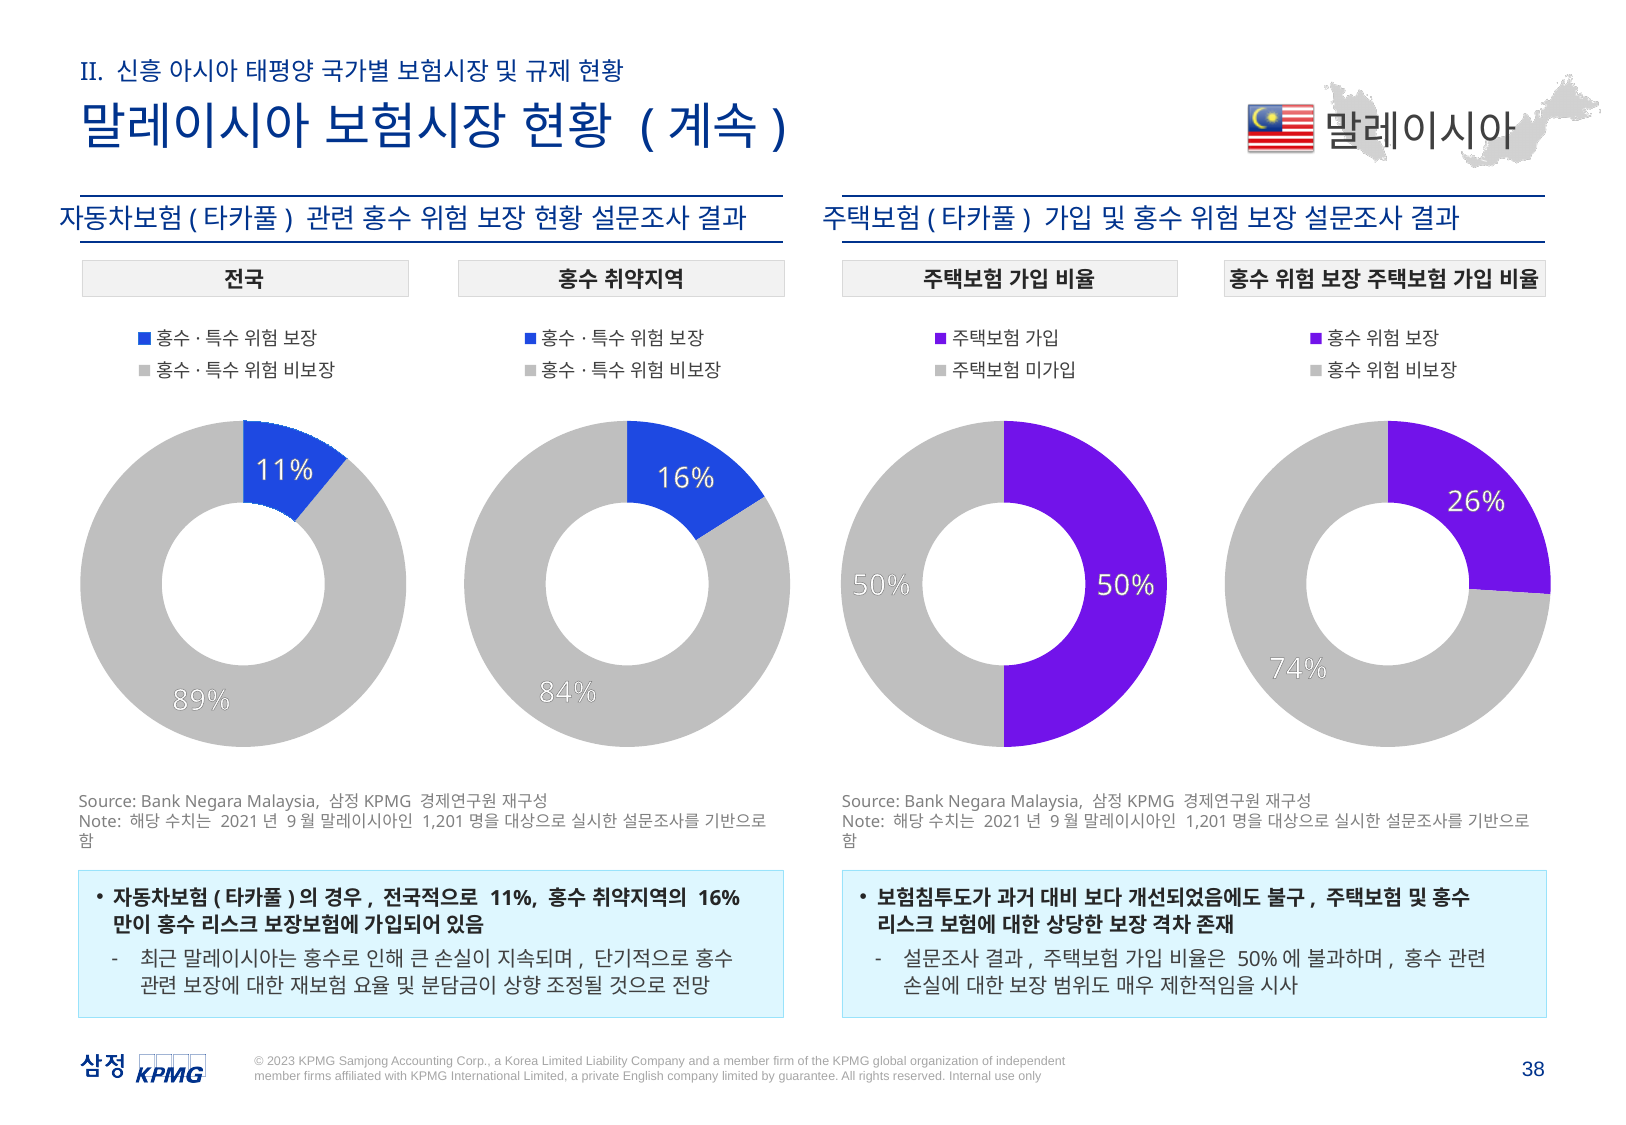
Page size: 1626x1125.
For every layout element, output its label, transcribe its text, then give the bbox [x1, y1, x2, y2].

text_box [78, 778, 1547, 832]
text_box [788, 260, 1558, 800]
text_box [1246, 74, 1602, 168]
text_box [841, 196, 1545, 242]
picture [80, 1054, 206, 1083]
text_box 자동차보험(타카풀)의 경우, 전국적으로 11%, 홍수 취약지역의 16%만이 홍수 리스크 보장보험에 가입되어 있음 최근 말레이시아는 홍수로 인해 큰 손실이 지속되며, 단기적으로 홍수 관련 보장에 대한 재보험 요율 및 분담금이 상향 조정될 것으로 전망 [78, 869, 783, 1018]
list 말레이시아 보험시장 현황 (계속) [80, 101, 1241, 155]
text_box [79, 196, 784, 242]
list II. 신흥 아시아 태평양 국가별 보험시장 및 규제 현황 [80, 54, 1545, 85]
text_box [28, 260, 787, 800]
text_box 보험침투도가 과거 대비 보다 개선되었음에도 불구, 주택보험 및 홍수 리스크 보험에 대한 상당한 보장 격차 존재 설문조사 결과, 주택보험 가입 비율은 50%에 불과하며, 홍수 관련 손실에 대한 보장 범위도 매우 제한적임을 시사 [841, 869, 1547, 1018]
